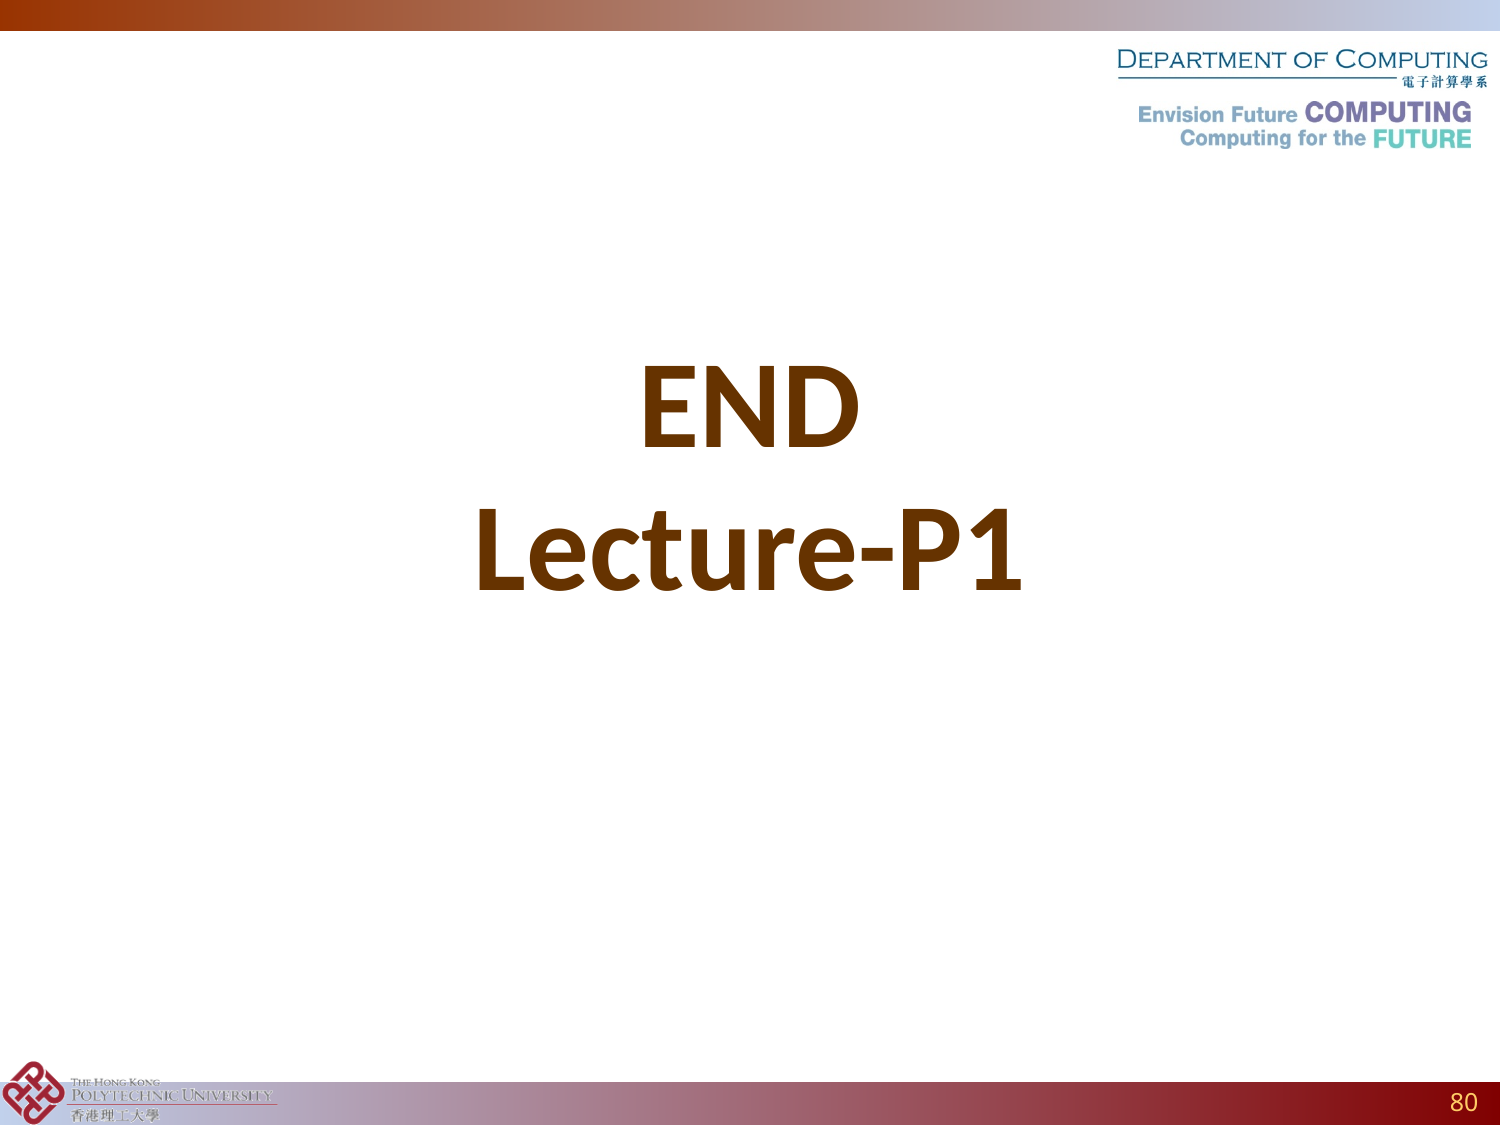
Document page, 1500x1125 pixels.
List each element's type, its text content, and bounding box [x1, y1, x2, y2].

picture [0, 1061, 278, 1125]
picture [1115, 42, 1489, 91]
text_box [0, 0, 1500, 31]
picture [1139, 101, 1471, 150]
title END Lecture-P1 [0, 326, 1500, 835]
